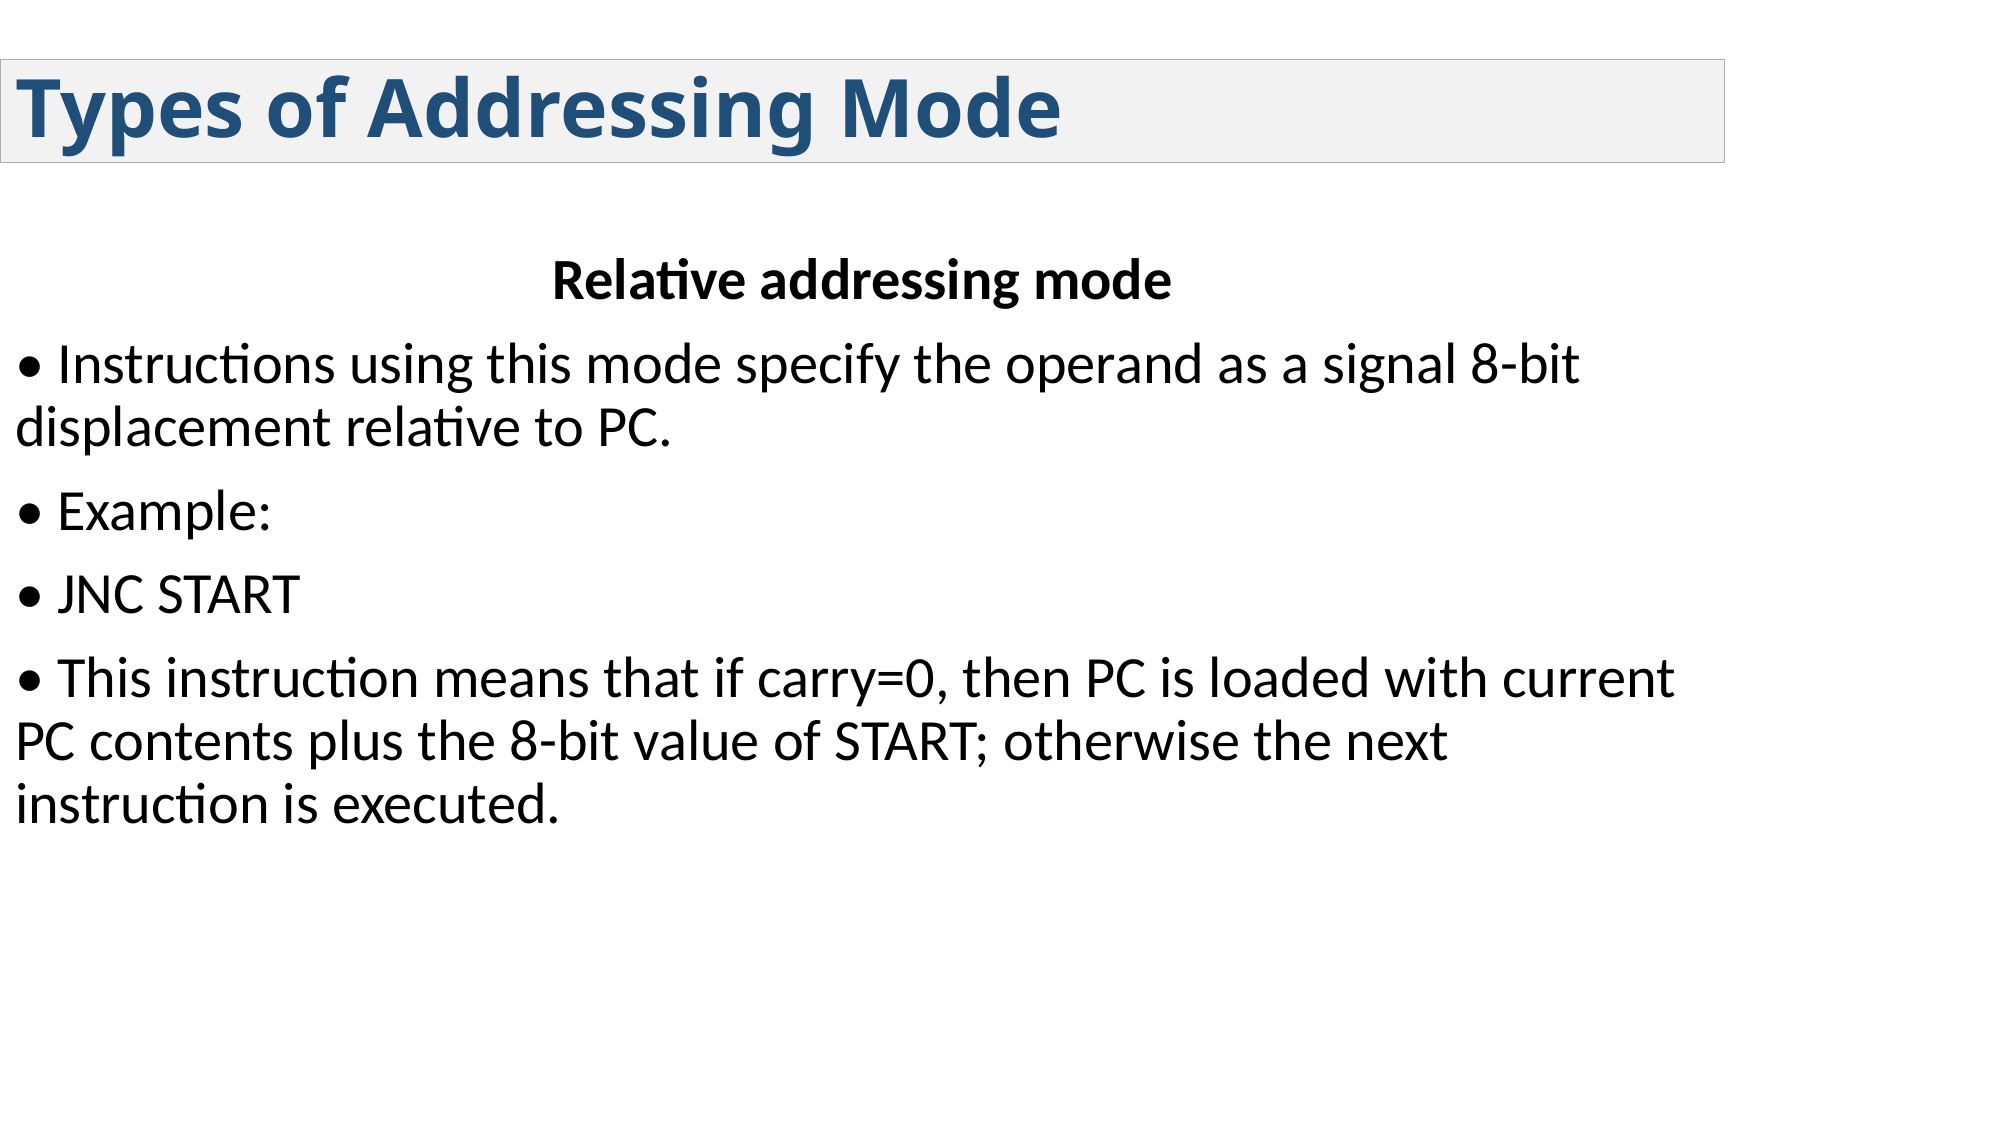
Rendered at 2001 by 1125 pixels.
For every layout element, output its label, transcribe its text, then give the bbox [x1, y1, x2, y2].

title Types of Addressing Mode [0, 59, 1725, 163]
list Relative addressing mode • Instructions using this mode specify the operand as a signal 8-bit displacement relative to PC. • Example: • JNC START • This instruction means that if carry=0, then PC is loaded with current PC contents plus the 8-bit value of START; otherwise the next instruction is executed. [0, 242, 1725, 1093]
